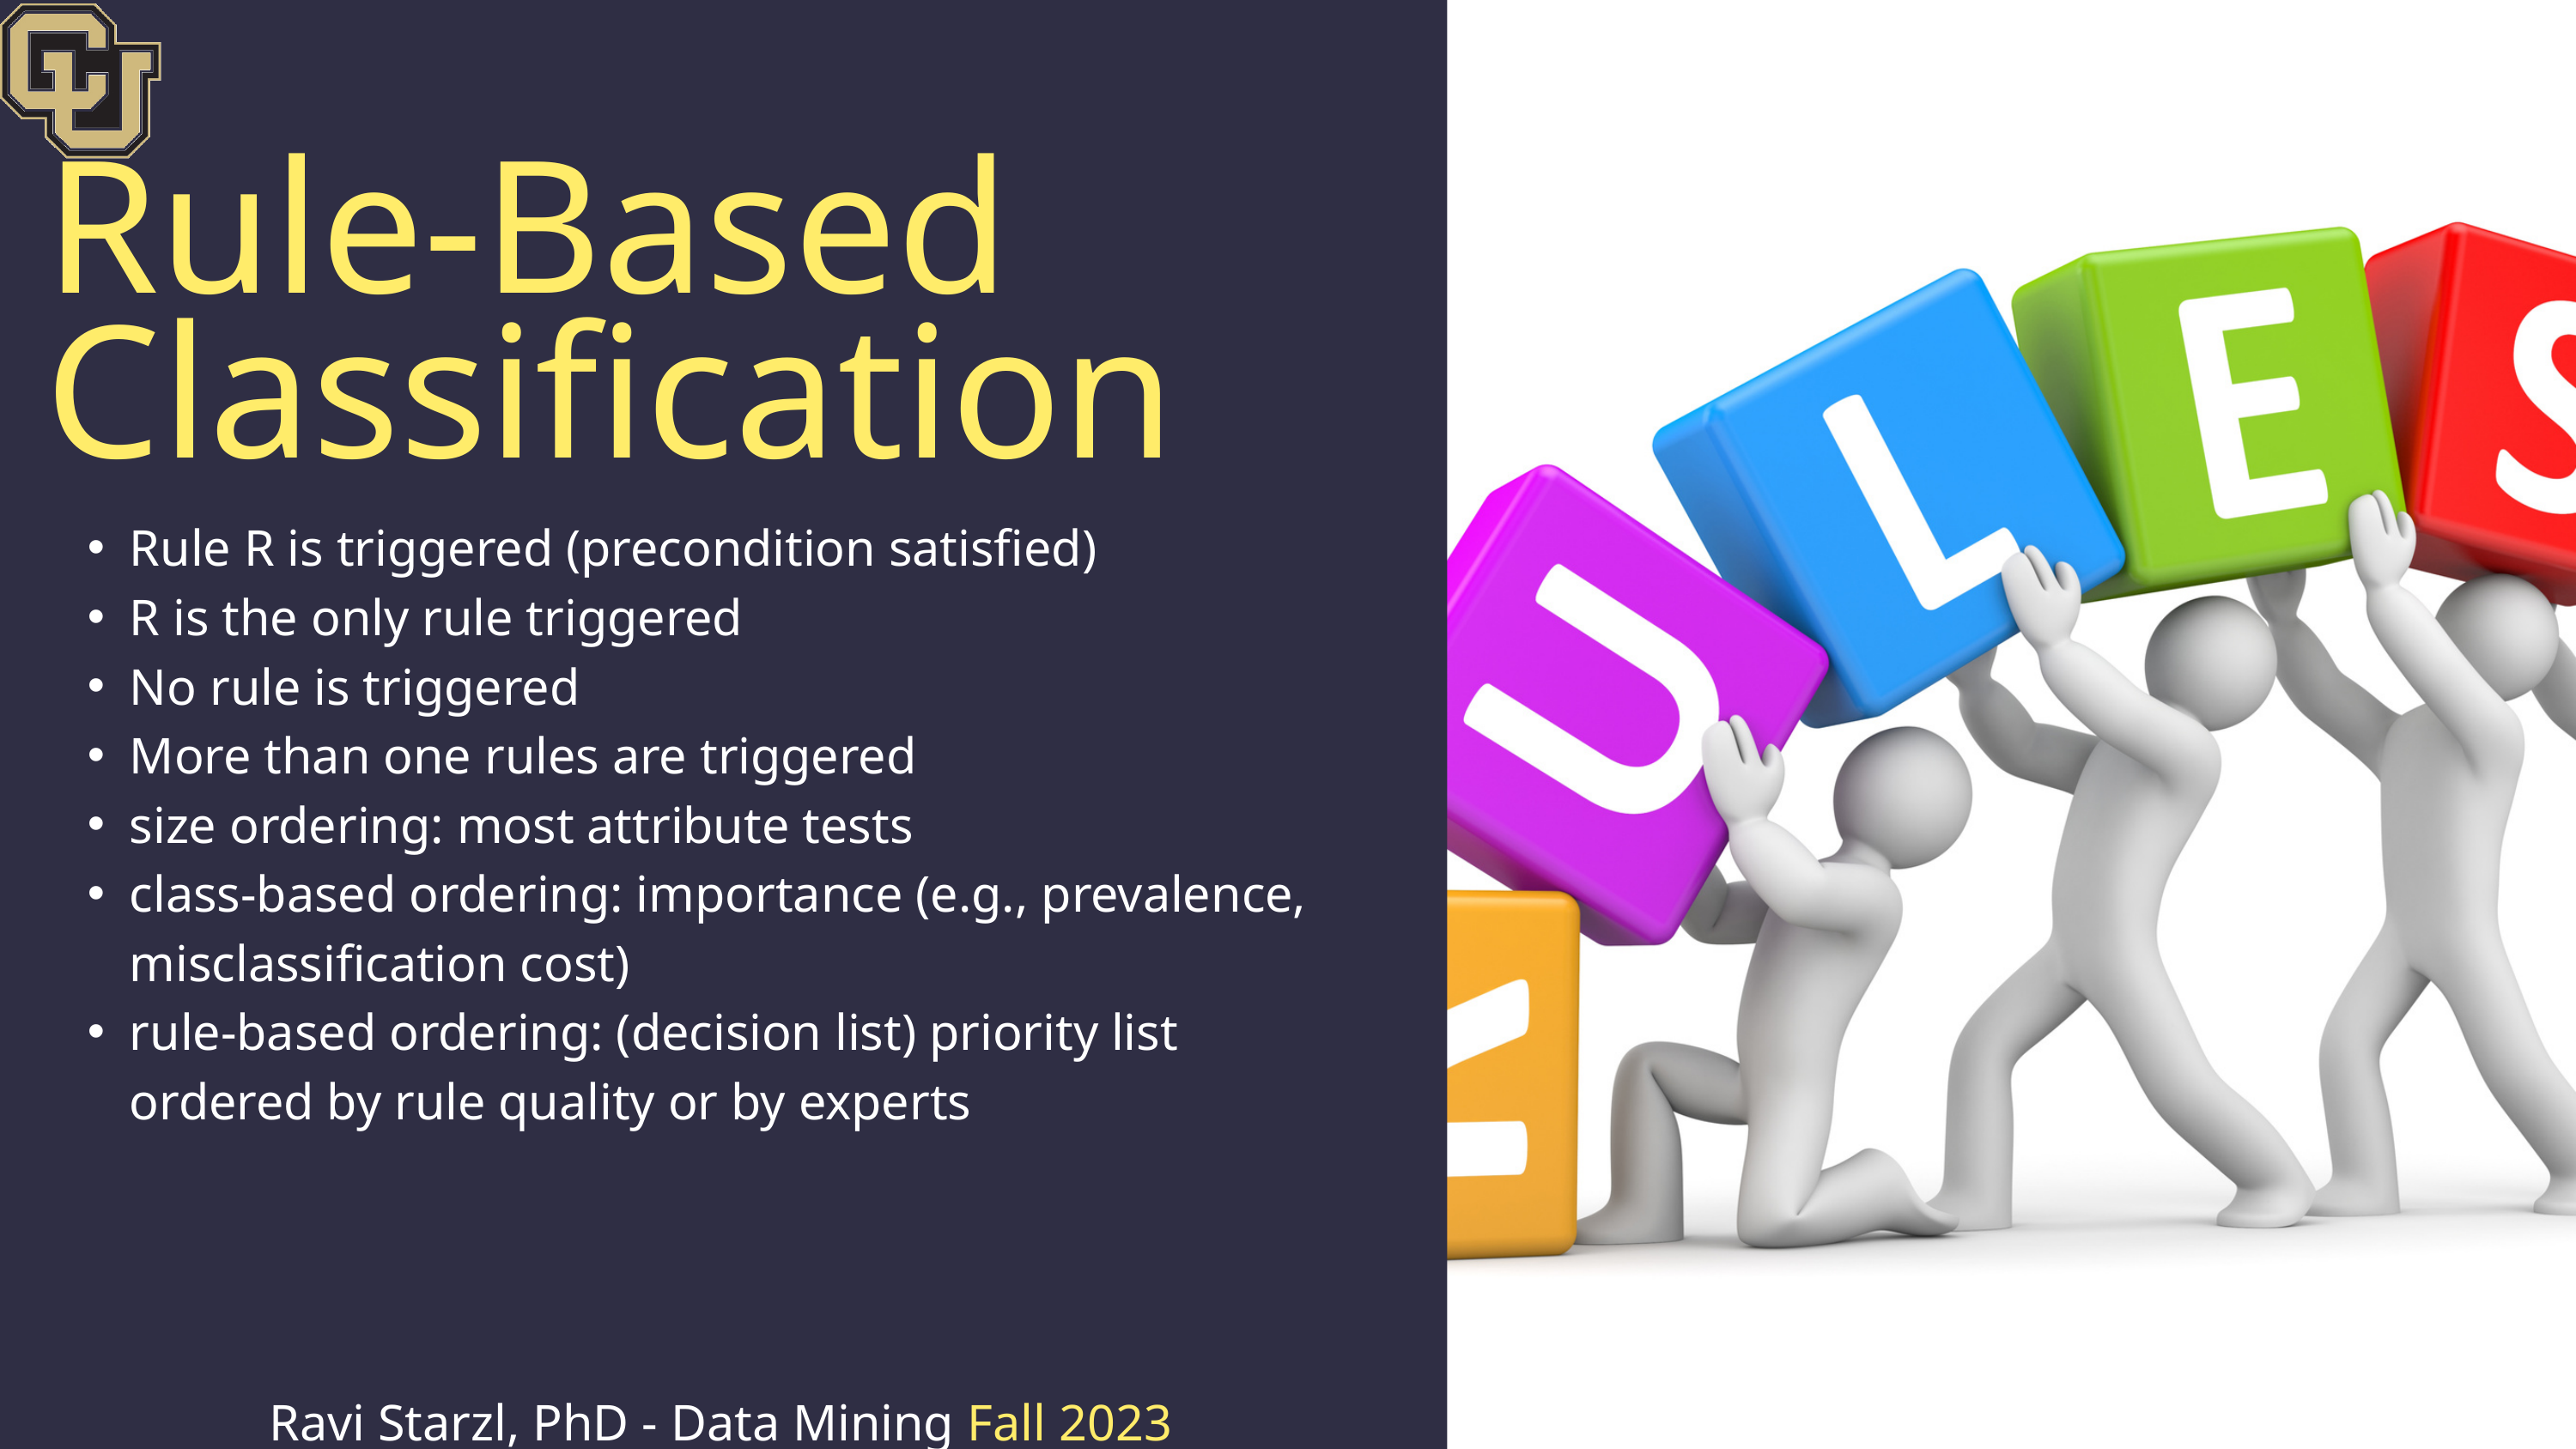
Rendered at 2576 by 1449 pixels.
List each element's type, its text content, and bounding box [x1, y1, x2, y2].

text_box [1447, 0, 2576, 1449]
text_box Rule R is triggered (precondition satisfied) R is the only rule triggered No rule is triggered More than one rules are triggered size ordering: most attribute tests class-based ordering: importance (e.g., prevalence, misclassification cost) rule-based ordering: (decision list) priority list ordered by rule quality or by experts [45, 506, 1372, 1131]
text_box Rule-Based Classification [45, 164, 1432, 495]
text_box Ravi Starzl, PhD - Data Mining Fall 2023 [248, 1381, 1193, 1449]
text_box [0, 0, 171, 164]
